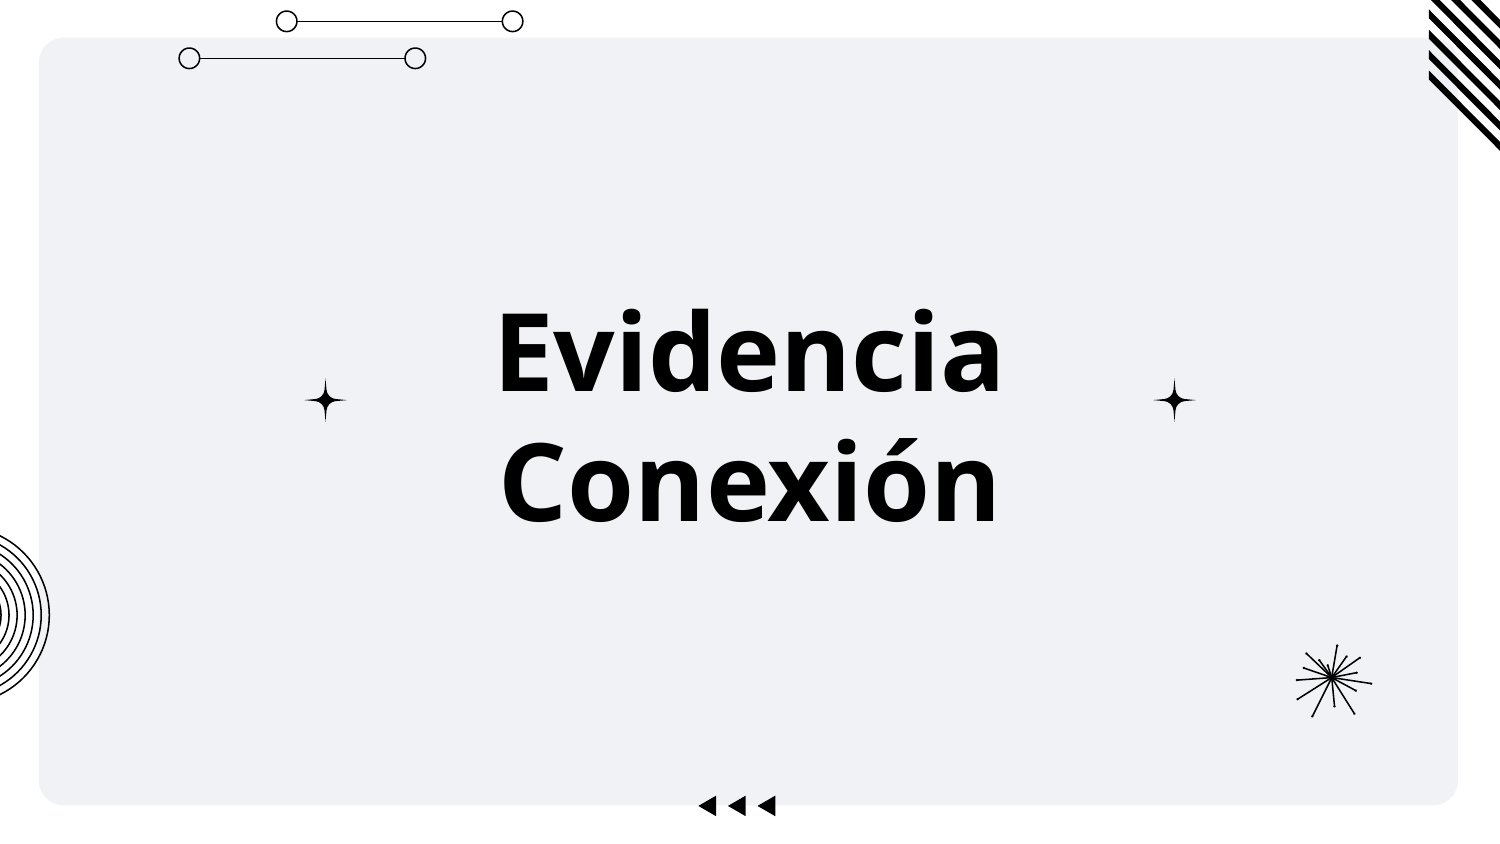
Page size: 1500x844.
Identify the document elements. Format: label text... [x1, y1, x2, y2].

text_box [1295, 643, 1373, 718]
text_box [303, 378, 348, 422]
text_box [1152, 378, 1197, 422]
title Evidencia Conexión [401, 267, 1099, 533]
